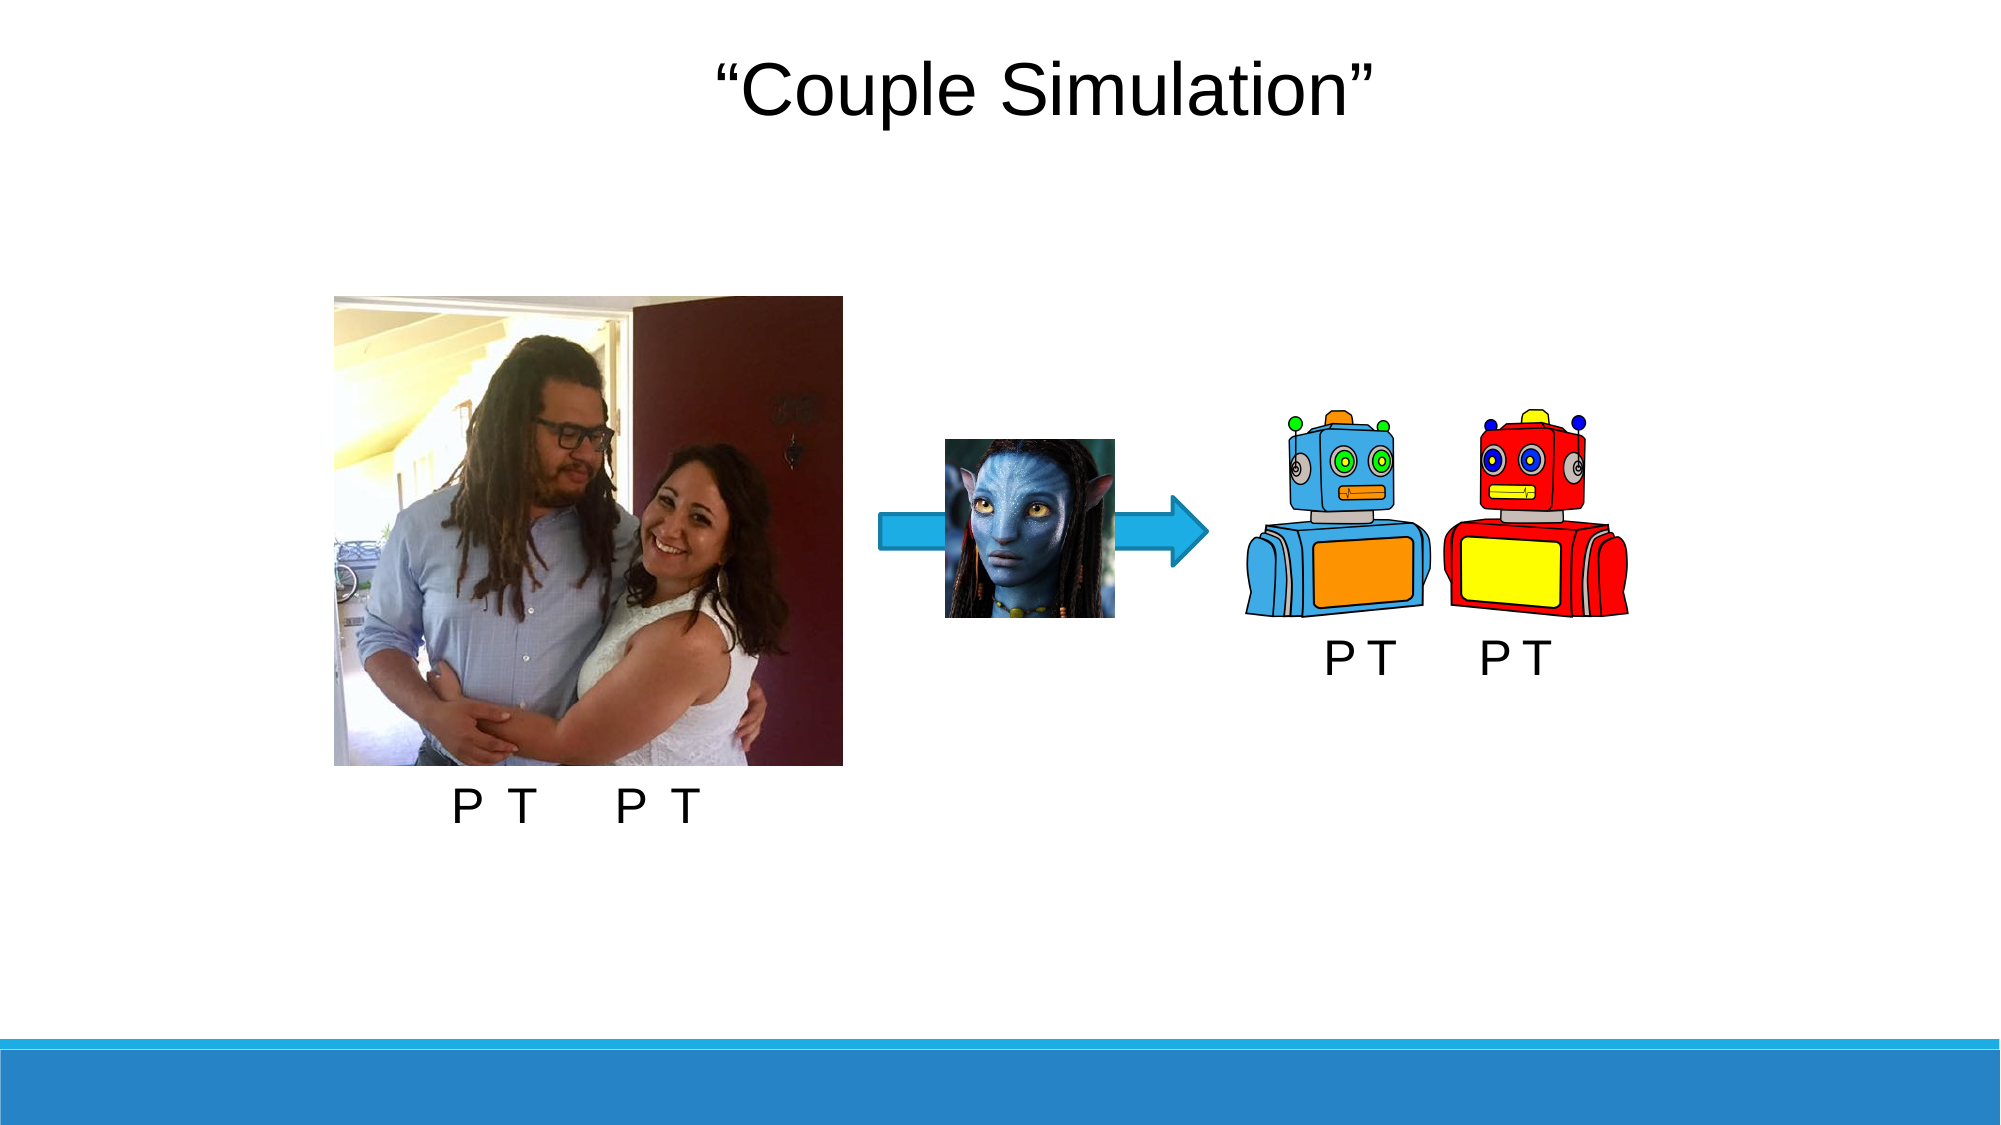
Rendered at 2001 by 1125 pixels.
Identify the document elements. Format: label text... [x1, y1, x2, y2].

picture [945, 439, 1115, 619]
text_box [1244, 409, 1629, 619]
text_box [880, 514, 940, 549]
text_box P [599, 775, 655, 841]
text_box T [1351, 626, 1414, 693]
text_box P [436, 775, 492, 841]
text_box P [1308, 626, 1371, 694]
text_box T [492, 775, 554, 841]
text_box P [1463, 626, 1506, 693]
text_box [1120, 496, 1207, 566]
text_box “Couple Simulation” [700, 32, 1458, 138]
picture [334, 296, 843, 766]
text_box T [655, 775, 718, 841]
text_box T [1506, 626, 1575, 693]
